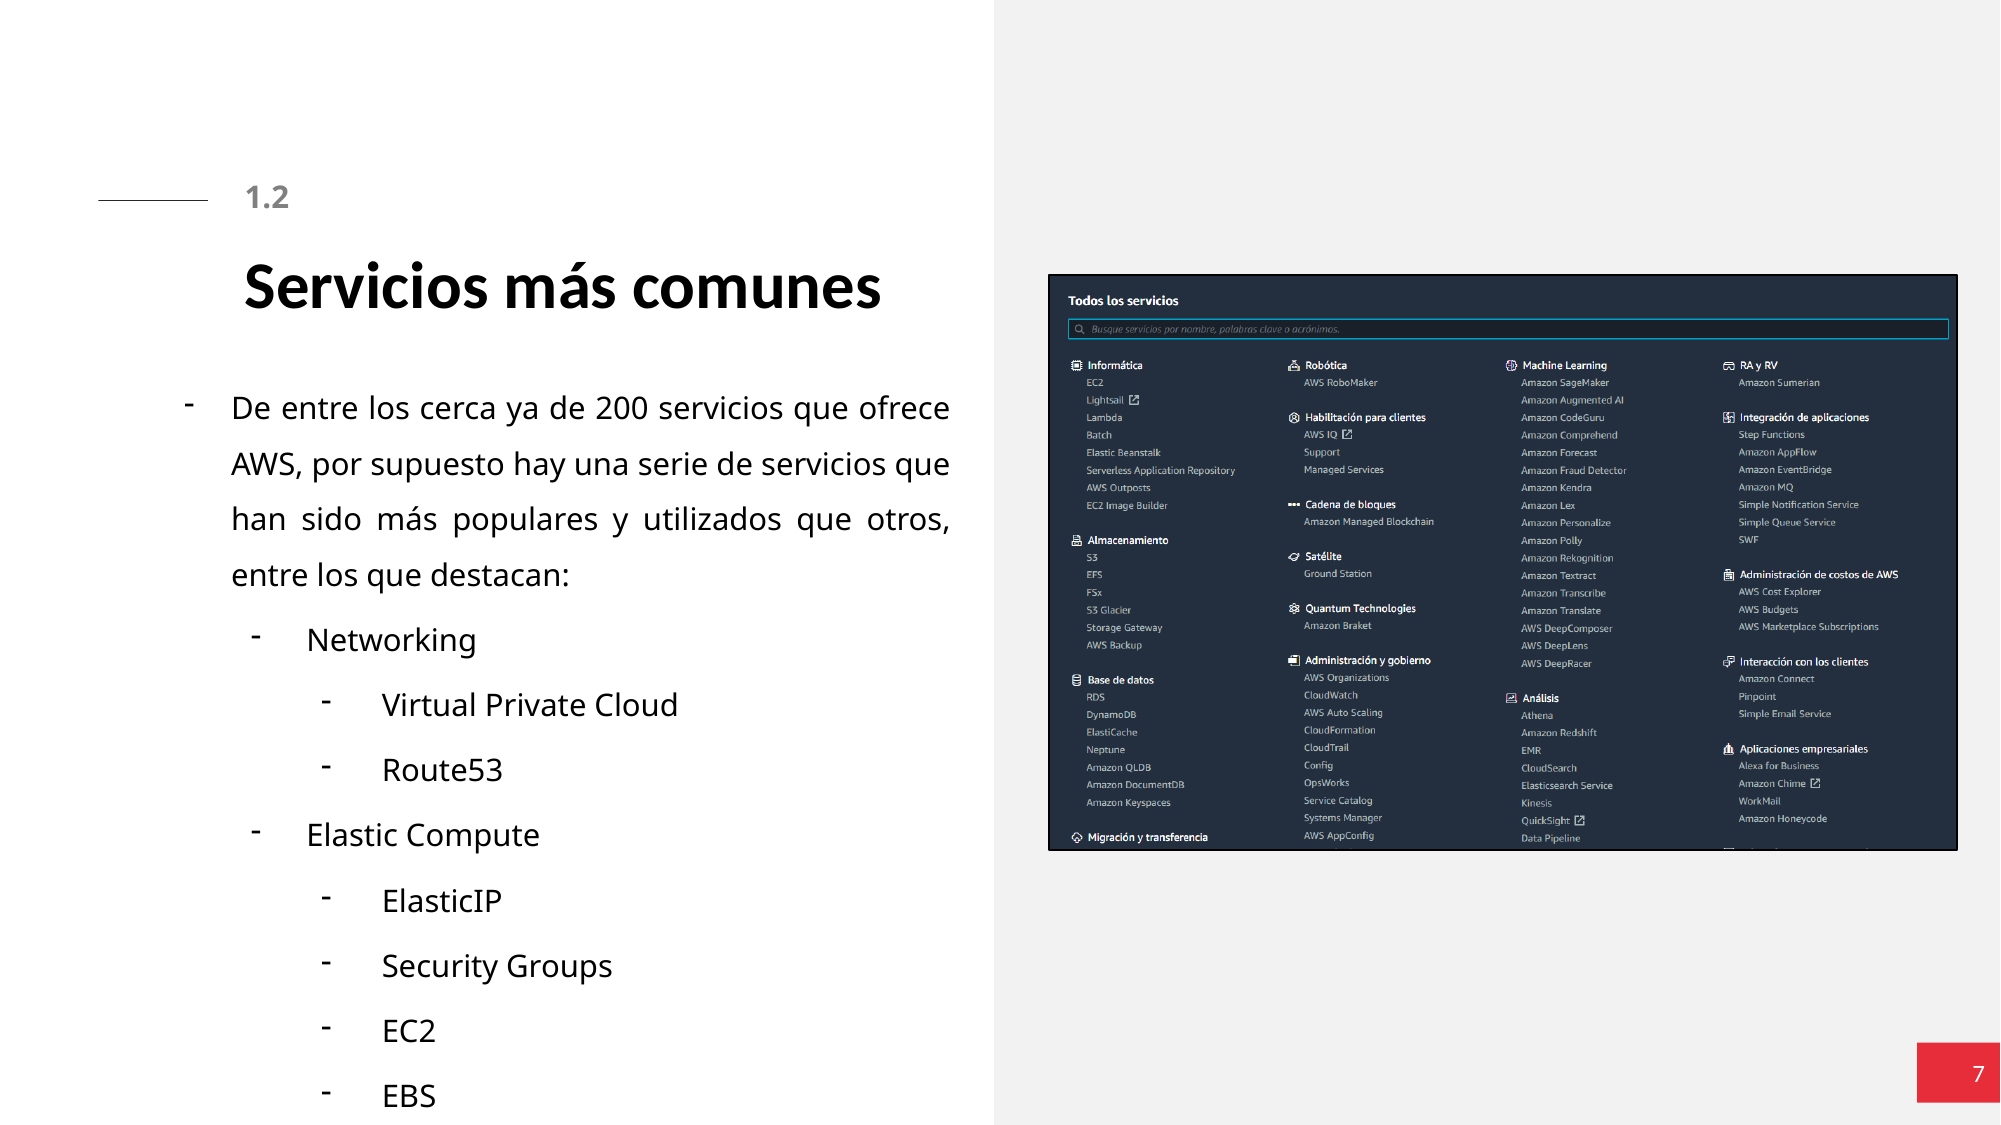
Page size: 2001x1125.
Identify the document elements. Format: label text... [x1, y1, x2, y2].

title Servicios más comunes [229, 241, 955, 332]
picture [1050, 276, 1956, 849]
list De entre los cerca ya de 200 servicios que ofrece AWS, por supuesto hay una serie de servicios que han sido más populares y utilizados que otros, entre los que destacan: Networking Virtual Private Cloud Route53 Elastic Compute ElasticIP Security Groups EC2 EBS [169, 363, 966, 1125]
slide_number 7 [1917, 1042, 2000, 1103]
list 1.2 [229, 174, 607, 224]
